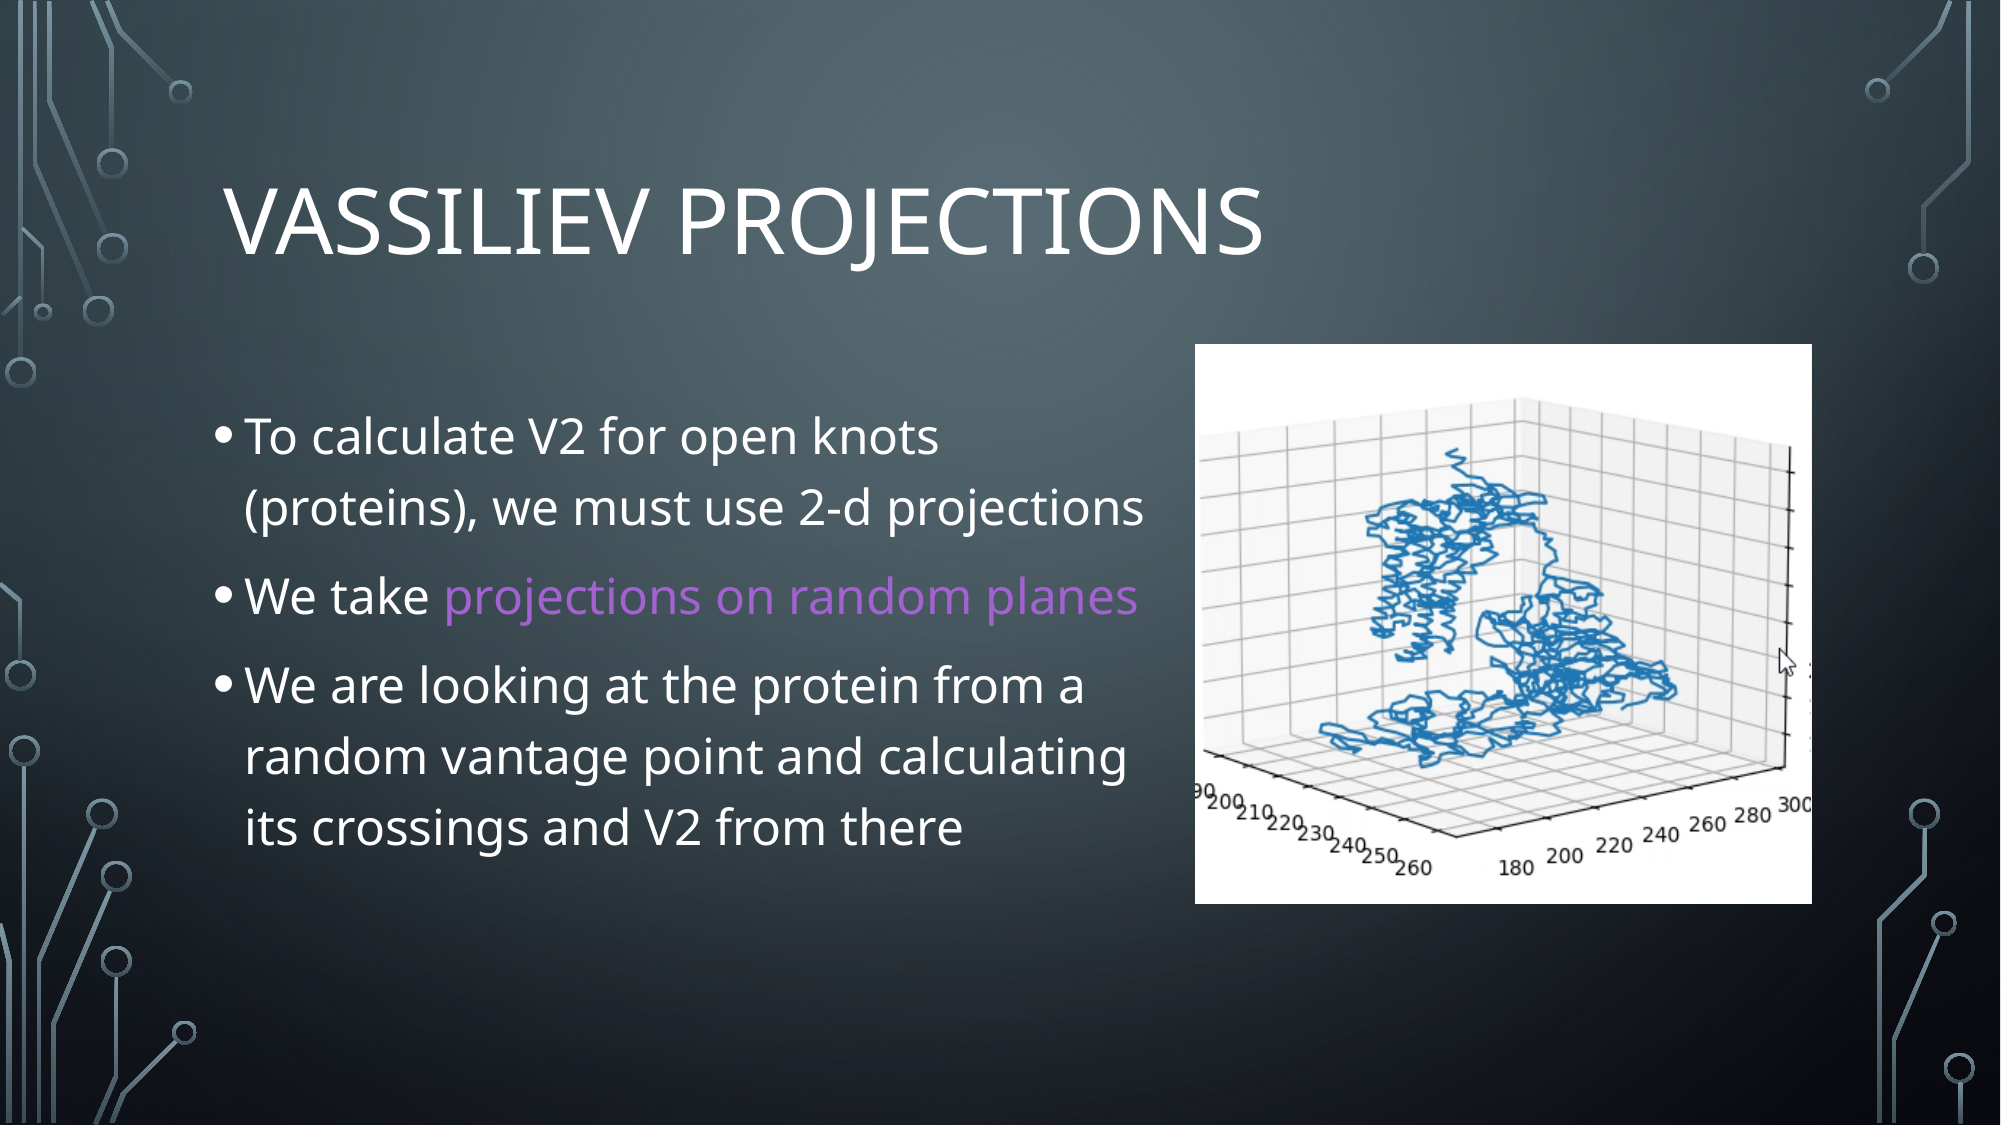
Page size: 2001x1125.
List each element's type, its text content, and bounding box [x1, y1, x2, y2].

title Vassiliev projections [208, 106, 1813, 344]
list To calculate V2 for open knots (proteins), we must use 2-d projections We take projections on random planes We are looking at the protein from a random vantage point and calculating its crossings and V2 from there [197, 385, 1187, 986]
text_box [1193, 343, 1812, 906]
